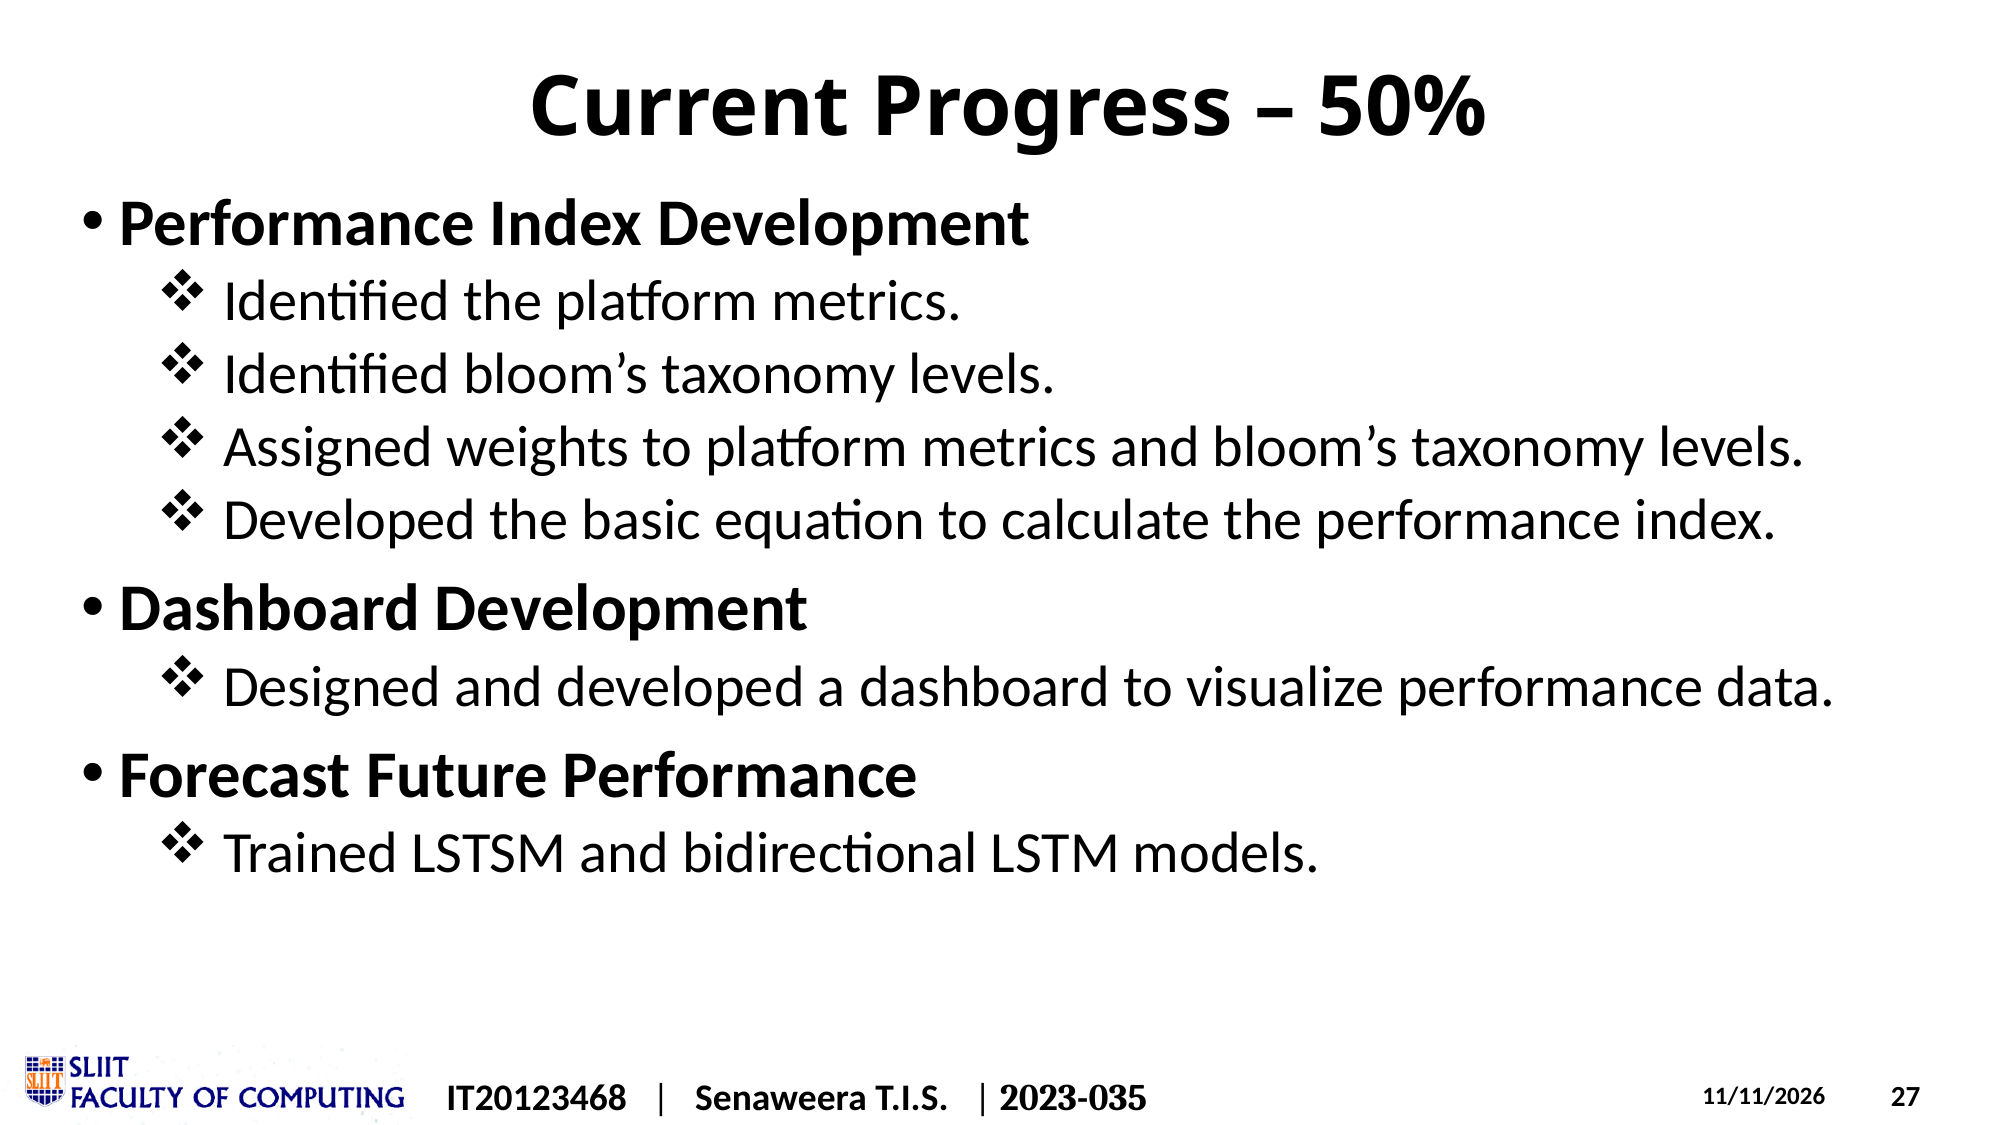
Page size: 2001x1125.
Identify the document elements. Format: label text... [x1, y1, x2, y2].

list Performance Index Development Identified the platform metrics. Identified bloom’s taxonomy levels. Assigned weights to platform metrics and bloom’s taxonomy levels. Developed the basic equation to calculate the performance index. Dashboard Development Designed and developed a dashboard to visualize performance data. Forecast Future Performance Trained LSTSM and bidirectional LSTM models. [66, 179, 1934, 1017]
title Current Progress – 50% [50, 37, 1967, 180]
picture [0, 1045, 413, 1125]
text_box IT20123468 | Senaweera T.I.S. | 2023-035 [431, 1064, 1551, 1125]
